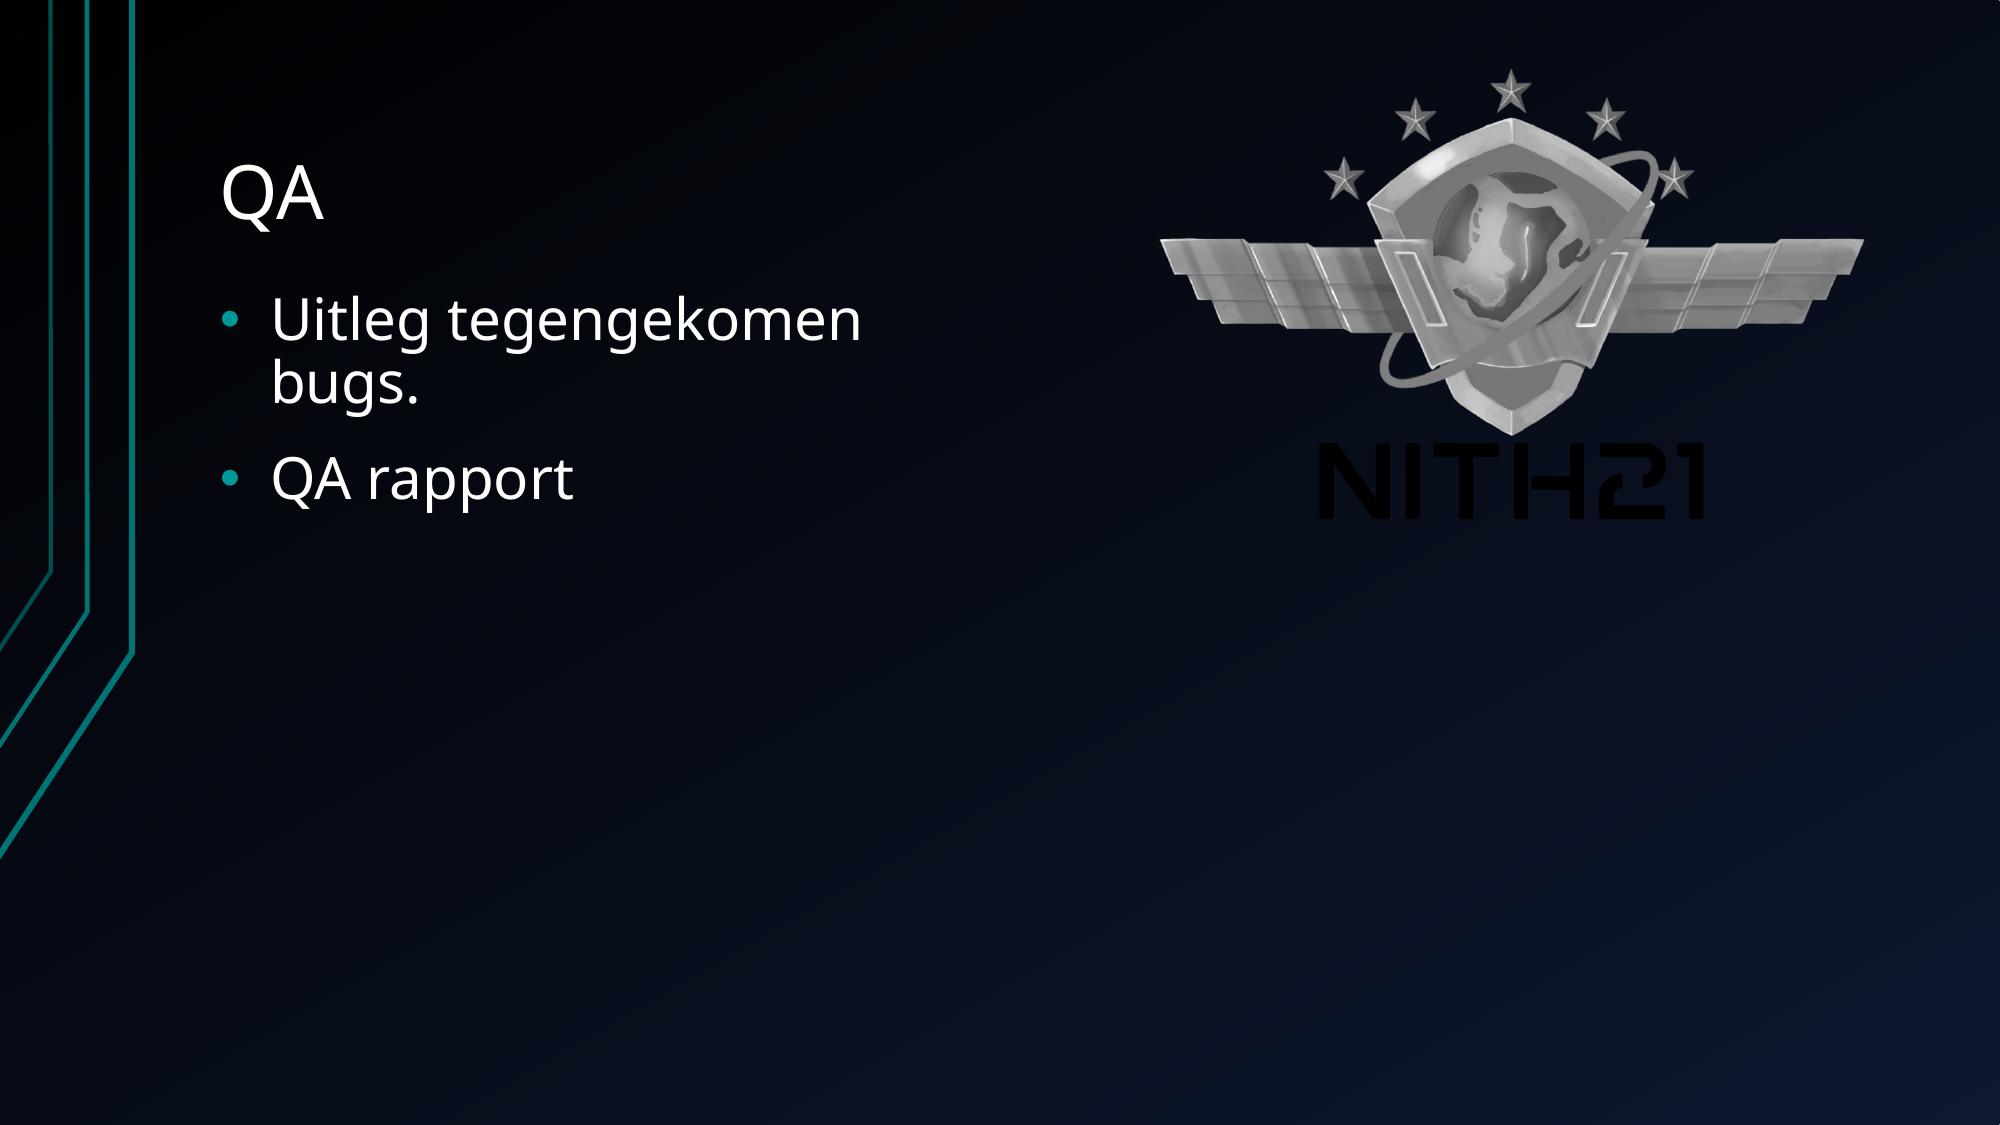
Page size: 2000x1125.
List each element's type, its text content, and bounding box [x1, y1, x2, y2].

picture [990, 17, 2000, 540]
list Uitleg tegengekomen bugs. QA rapport [199, 279, 1033, 1013]
title QA [199, 45, 987, 246]
